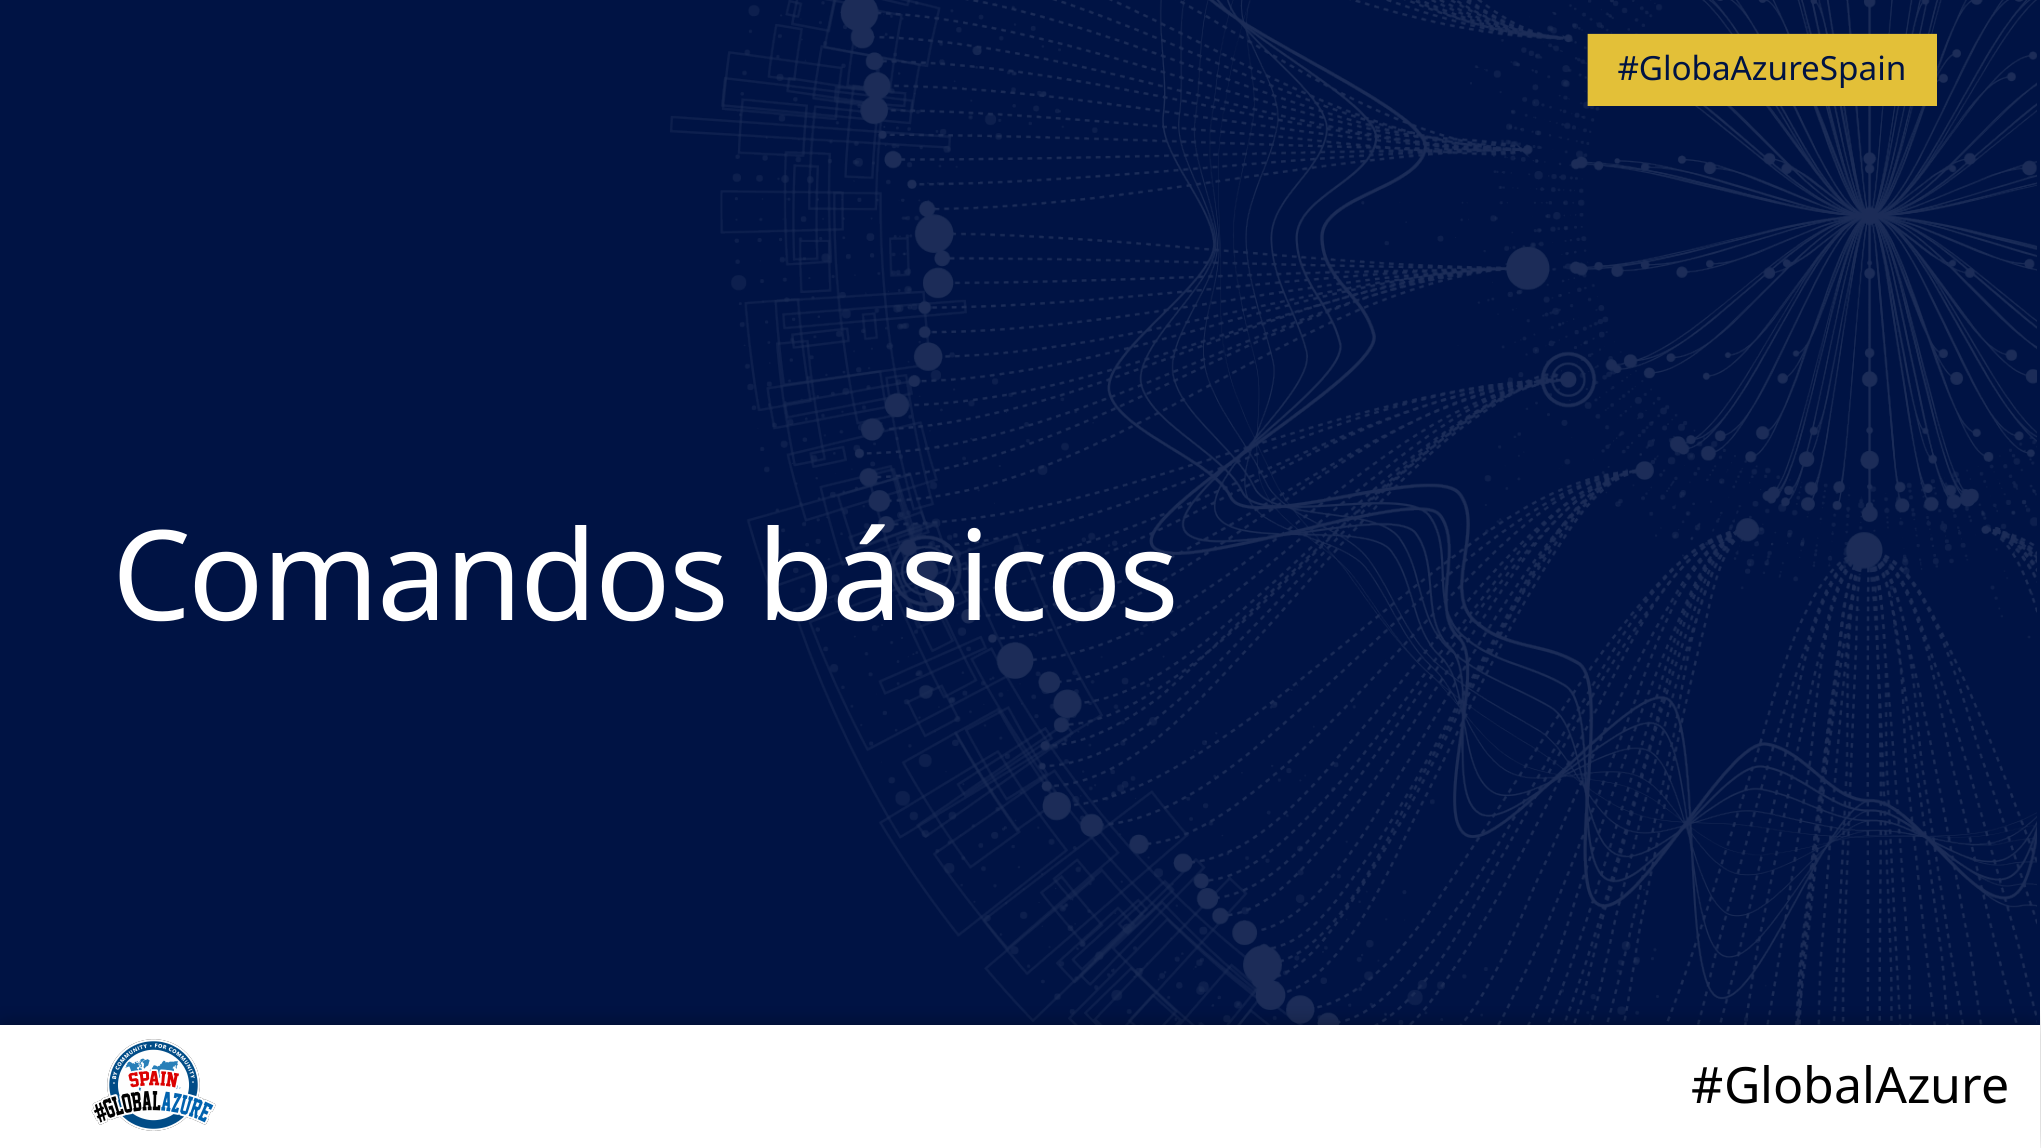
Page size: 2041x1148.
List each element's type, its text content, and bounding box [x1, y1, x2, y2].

picture [90, 1037, 217, 1134]
title Comandos básicos [88, 346, 1624, 649]
